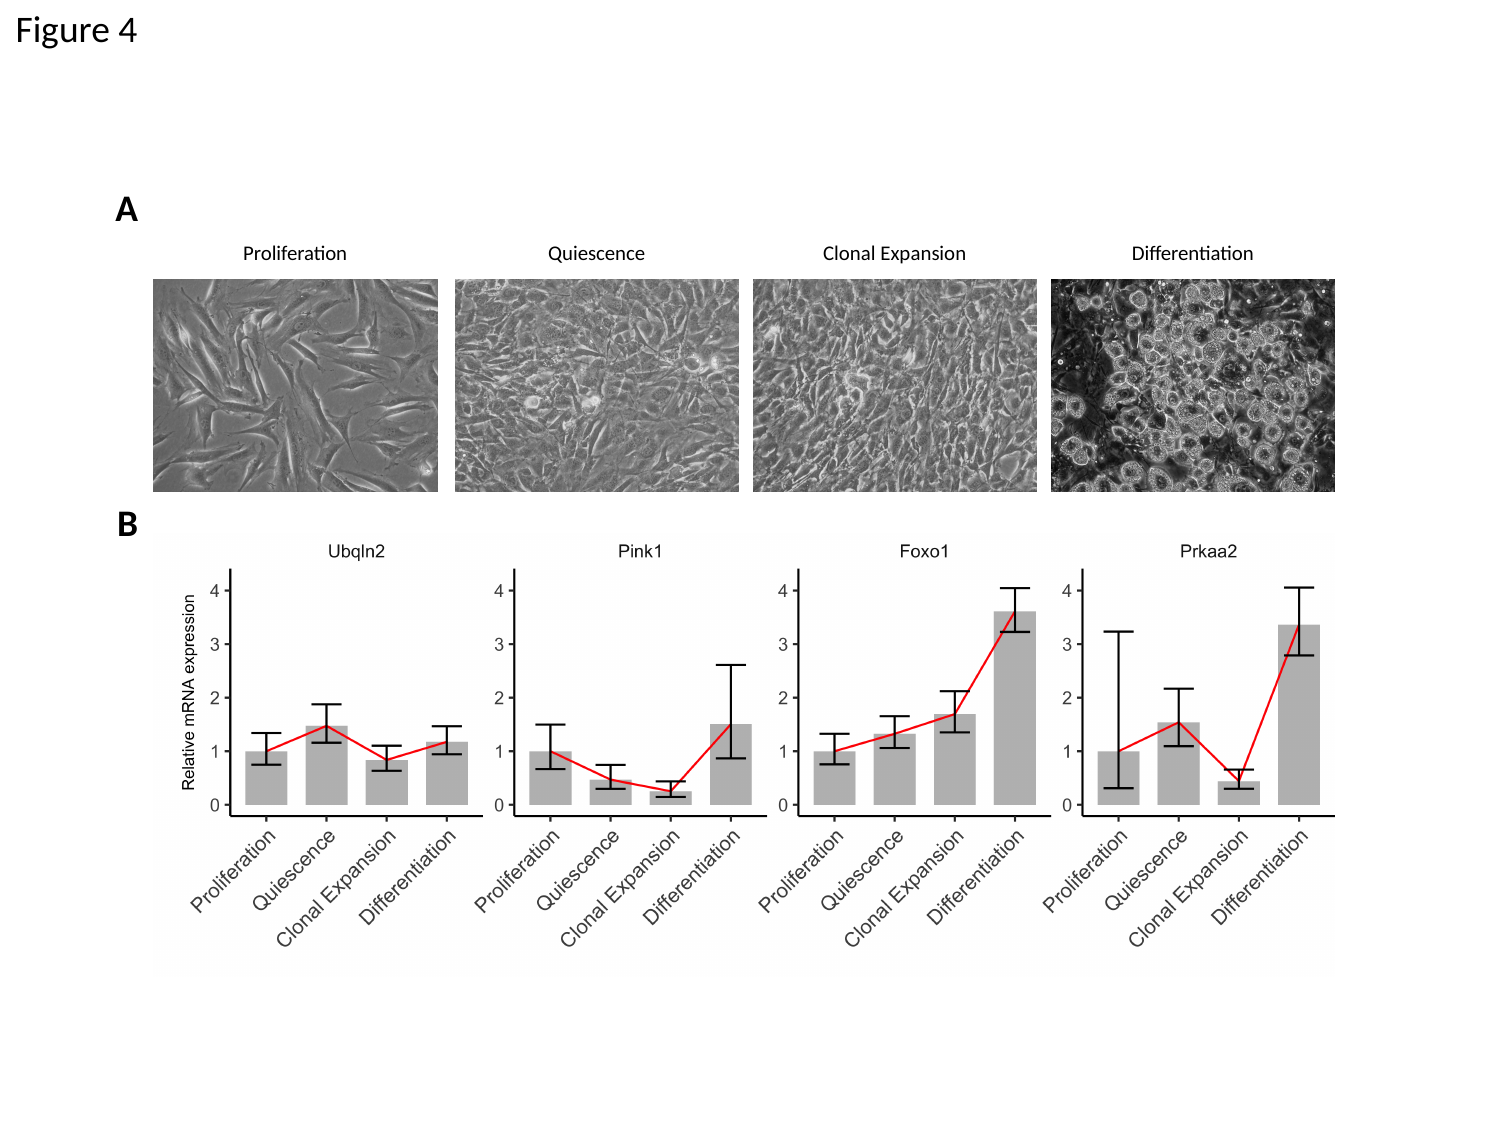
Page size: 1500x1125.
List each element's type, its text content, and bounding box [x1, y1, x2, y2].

picture [454, 279, 739, 492]
text_box A [100, 176, 154, 236]
picture [753, 279, 1037, 492]
picture [1051, 279, 1335, 492]
picture [153, 279, 438, 492]
text_box Proliferation [228, 232, 363, 273]
text_box Clonal Expansion [808, 231, 982, 272]
text_box Figure 4 [0, 0, 153, 57]
text_box Quiescence [533, 232, 661, 273]
text_box Differentiation [1117, 231, 1269, 272]
picture [153, 533, 1335, 977]
text_box B [102, 491, 154, 552]
